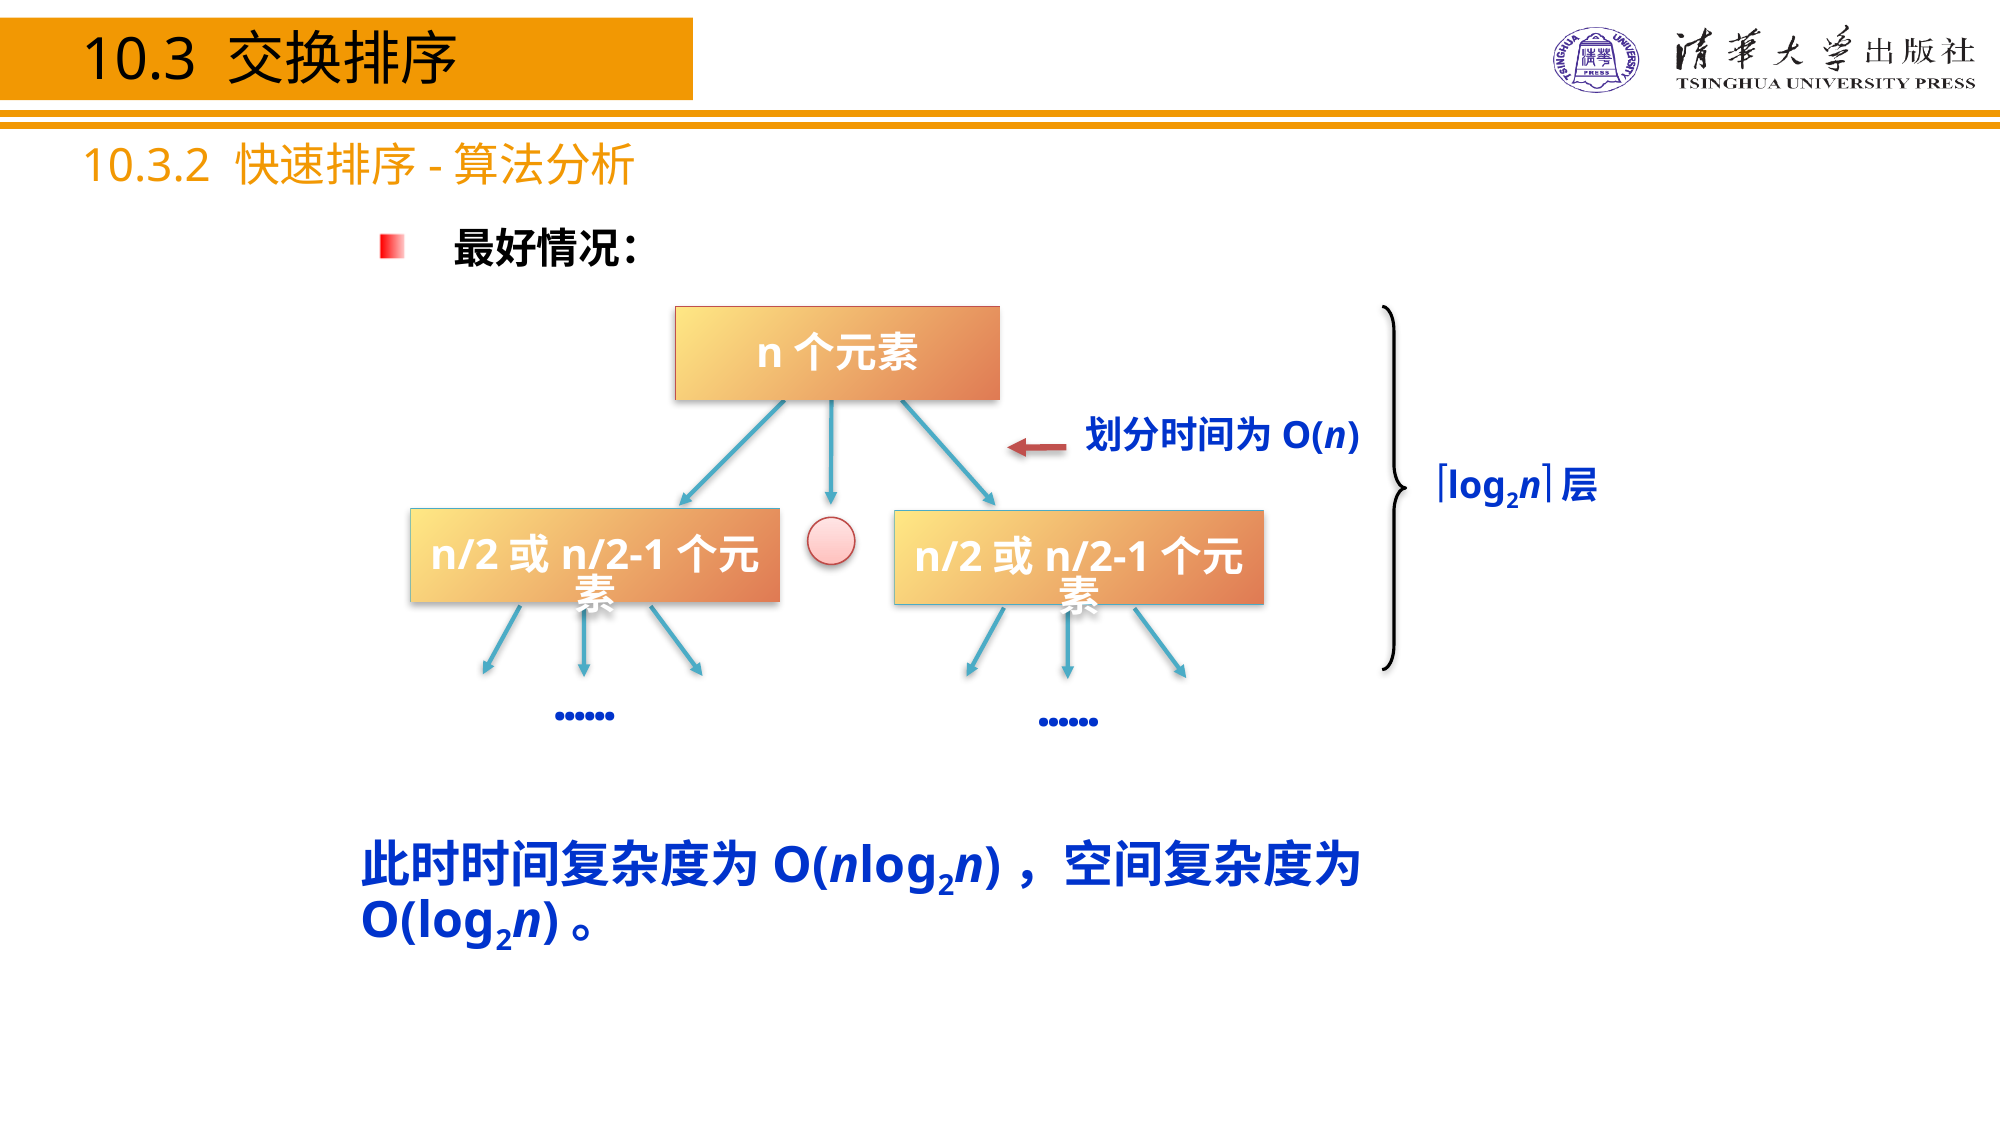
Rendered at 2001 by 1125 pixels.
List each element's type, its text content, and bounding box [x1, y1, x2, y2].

text_box n个元素 [674, 305, 1001, 401]
text_box [1381, 304, 1397, 410]
picture [1504, 0, 2001, 144]
text_box [824, 410, 838, 505]
text_box 10.3.2 快速排序-算法分析 [66, 139, 658, 199]
text_box 最好情况： [347, 218, 743, 286]
picture [378, 232, 408, 262]
text_box 此时时间复杂度为O(nlog2n)，空间复杂度为O(log2n)。 [346, 831, 1622, 956]
text_box [679, 410, 778, 505]
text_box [410, 507, 781, 740]
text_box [894, 510, 1264, 746]
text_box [1006, 411, 1418, 464]
text_box [1381, 472, 1405, 672]
text_box [806, 516, 856, 566]
text_box [907, 410, 996, 506]
text_box log2n层 [1405, 458, 1631, 515]
text_box 10.3 交换排序 [66, 27, 638, 99]
